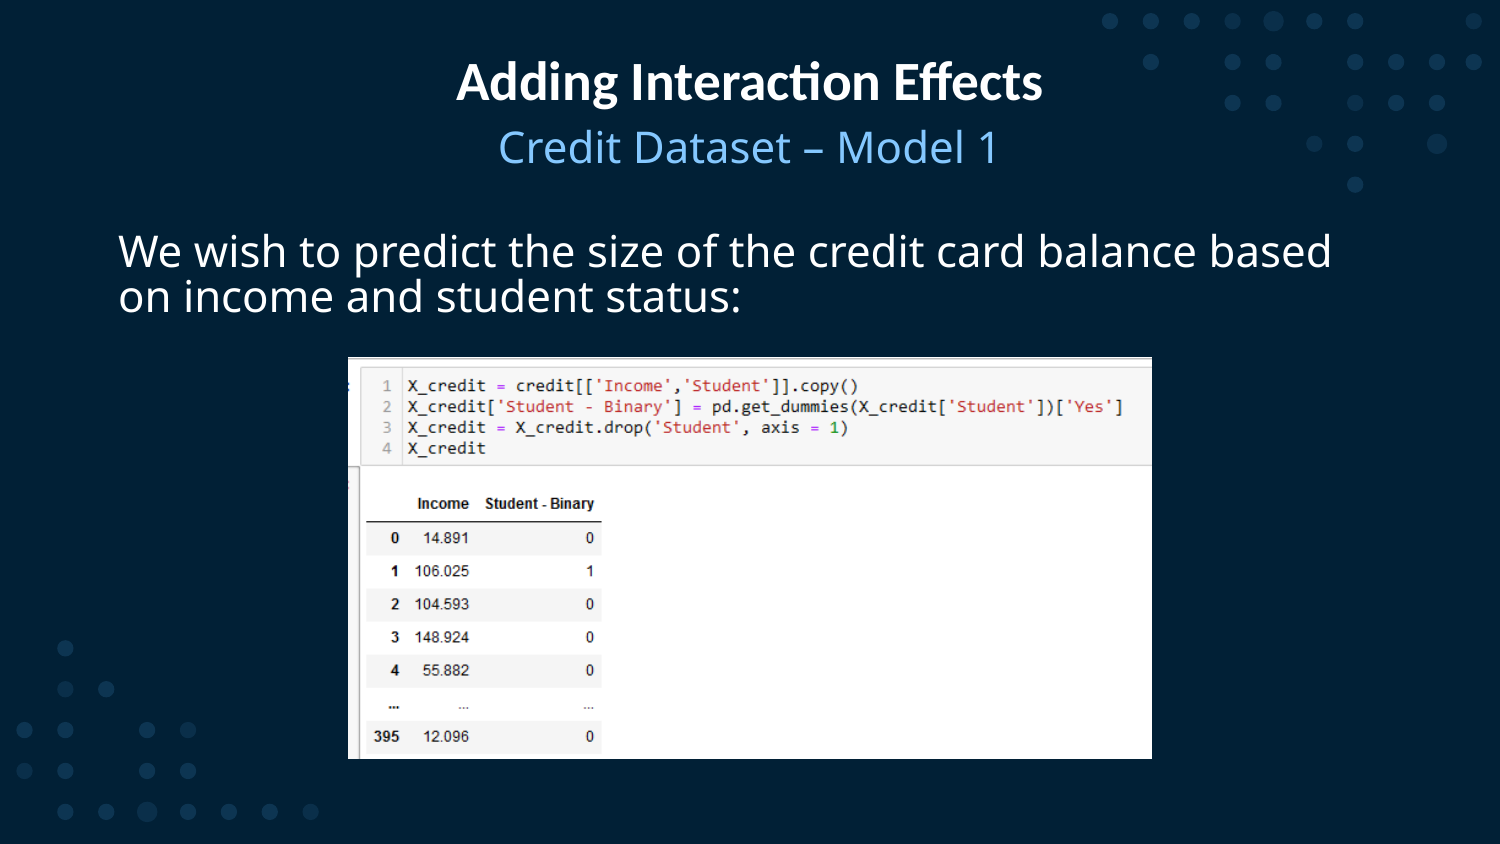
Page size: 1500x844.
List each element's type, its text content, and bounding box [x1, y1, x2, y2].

list We wish to predict the size of the credit card balance based on income and student status: [103, 224, 1397, 367]
picture [348, 357, 1152, 760]
title Adding Interaction Effects [103, 44, 1397, 120]
list Credit Dataset – Model 1 [103, 120, 1397, 196]
